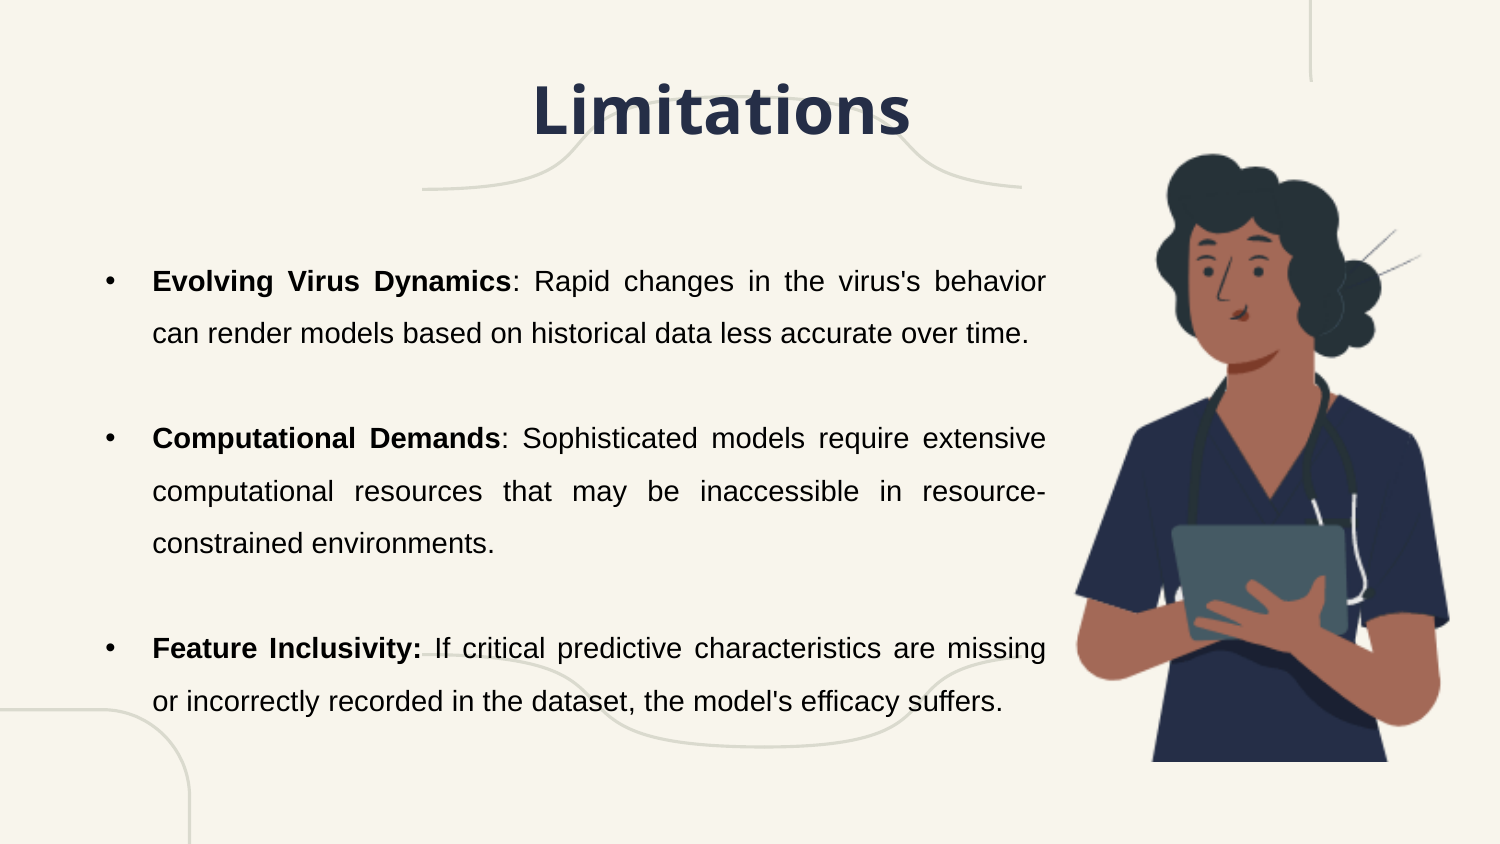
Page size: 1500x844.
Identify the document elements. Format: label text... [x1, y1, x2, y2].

text_box Evolving Virus Dynamics: Rapid changes in the virus's behavior can render models based on historical data less accurate over time. Computational Demands: Sophisticated models require extensive computational resources that may be inaccessible in resource-constrained environments. Feature Inclusivity: If critical predictive characteristics are missing or incorrectly recorded in the dataset, the model's efficacy suffers. [90, 237, 1063, 777]
picture [1021, 82, 1500, 762]
title Limitations [313, 9, 1130, 206]
